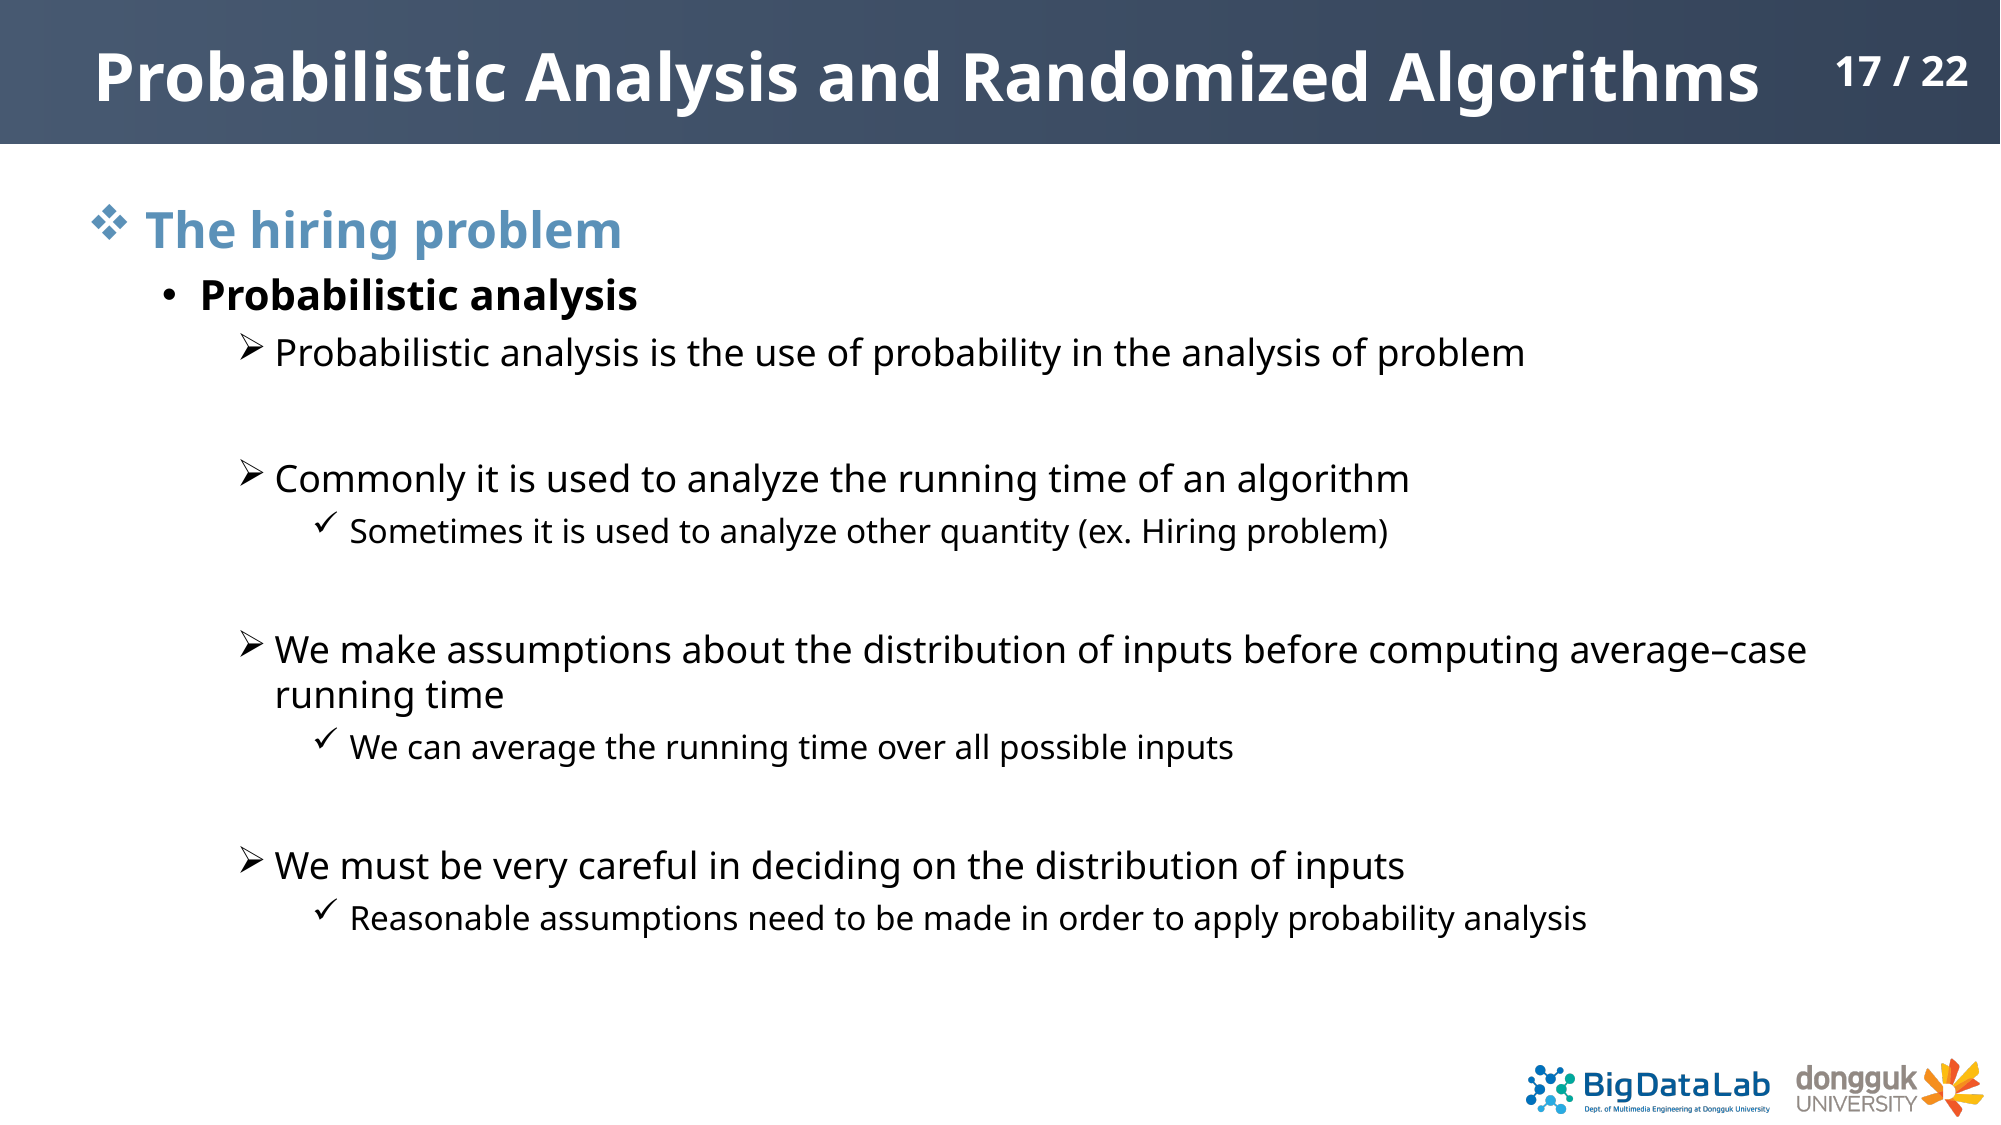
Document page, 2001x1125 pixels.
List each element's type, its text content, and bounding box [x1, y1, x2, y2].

list The hiring problem Probabilistic analysis Probabilistic analysis is the use of probability in the analysis of problem Commonly it is used to analyze the running time of an algorithm Sometimes it is used to analyze other quantity (ex. Hiring problem) We make assumptions about the distribution of inputs before computing average–case running time We can average the running time over all possible inputs We must be very careful in deciding on the distribution of inputs Reasonable assumptions need to be made in order to apply probability analysis [72, 191, 1869, 1059]
slide_number 17 / 22 [1769, 21, 1984, 126]
picture [1526, 1065, 1770, 1114]
title Probabilistic Analysis and Randomized Algorithms [78, 21, 1935, 128]
